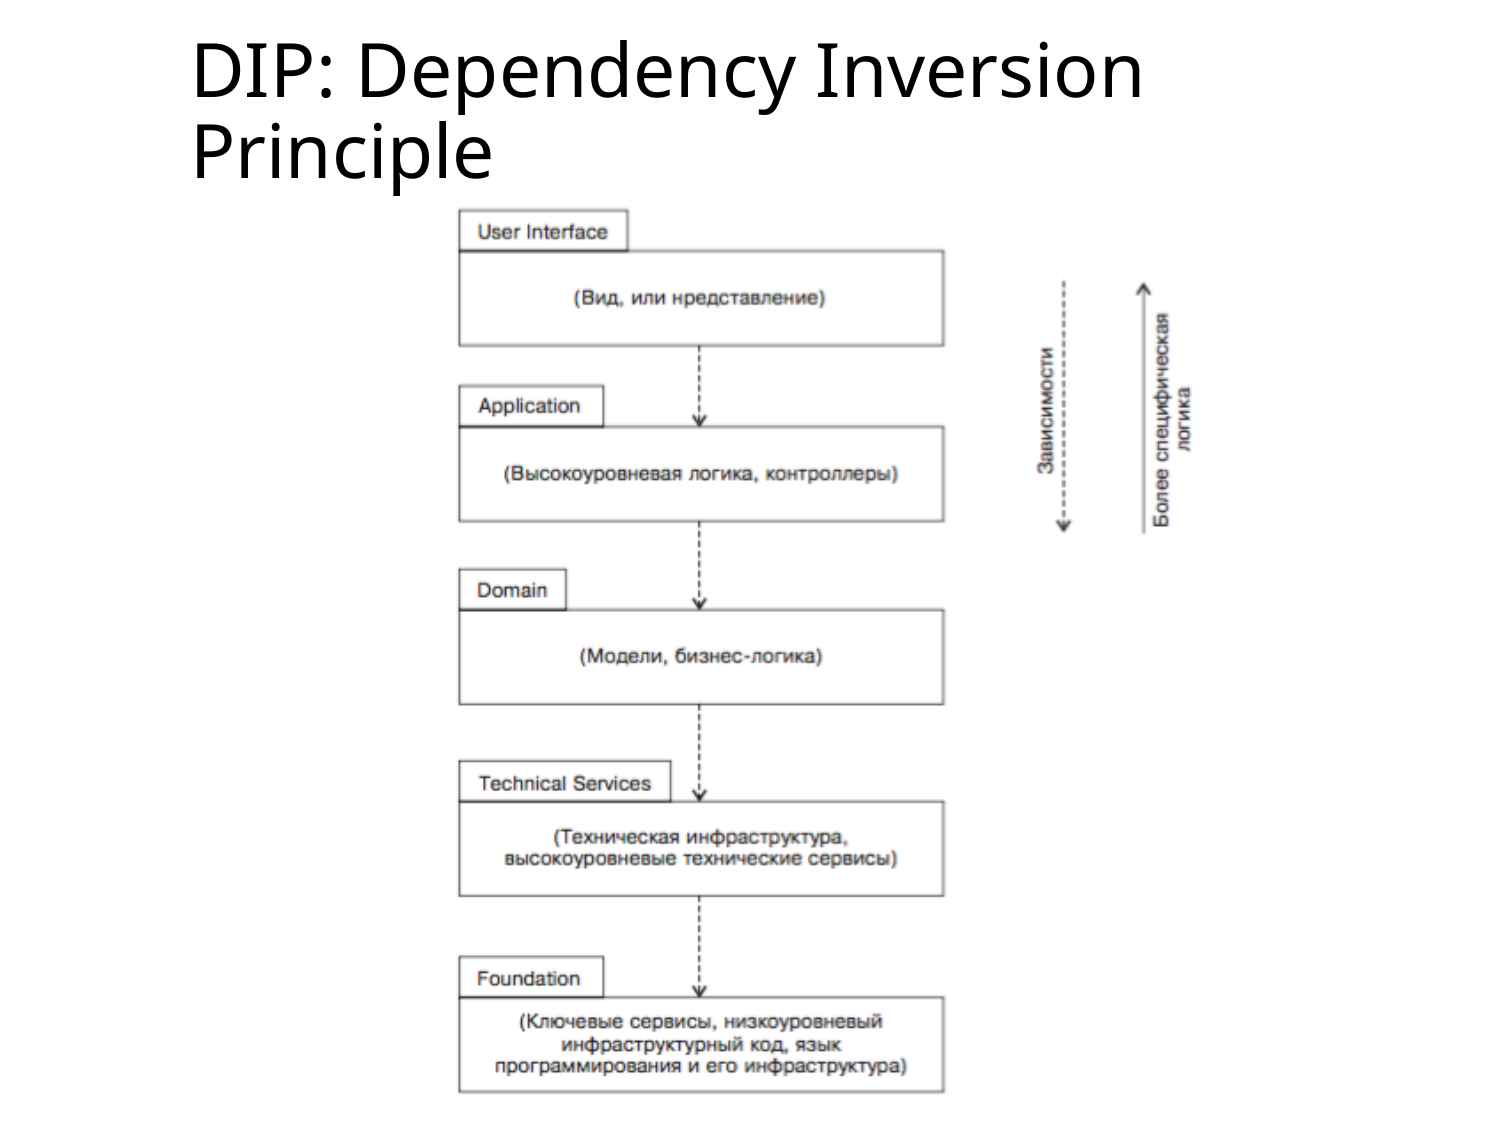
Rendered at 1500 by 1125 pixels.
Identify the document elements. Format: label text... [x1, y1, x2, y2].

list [443, 197, 1197, 1104]
title DIP: Dependency Inversion Principle [175, 24, 1466, 204]
